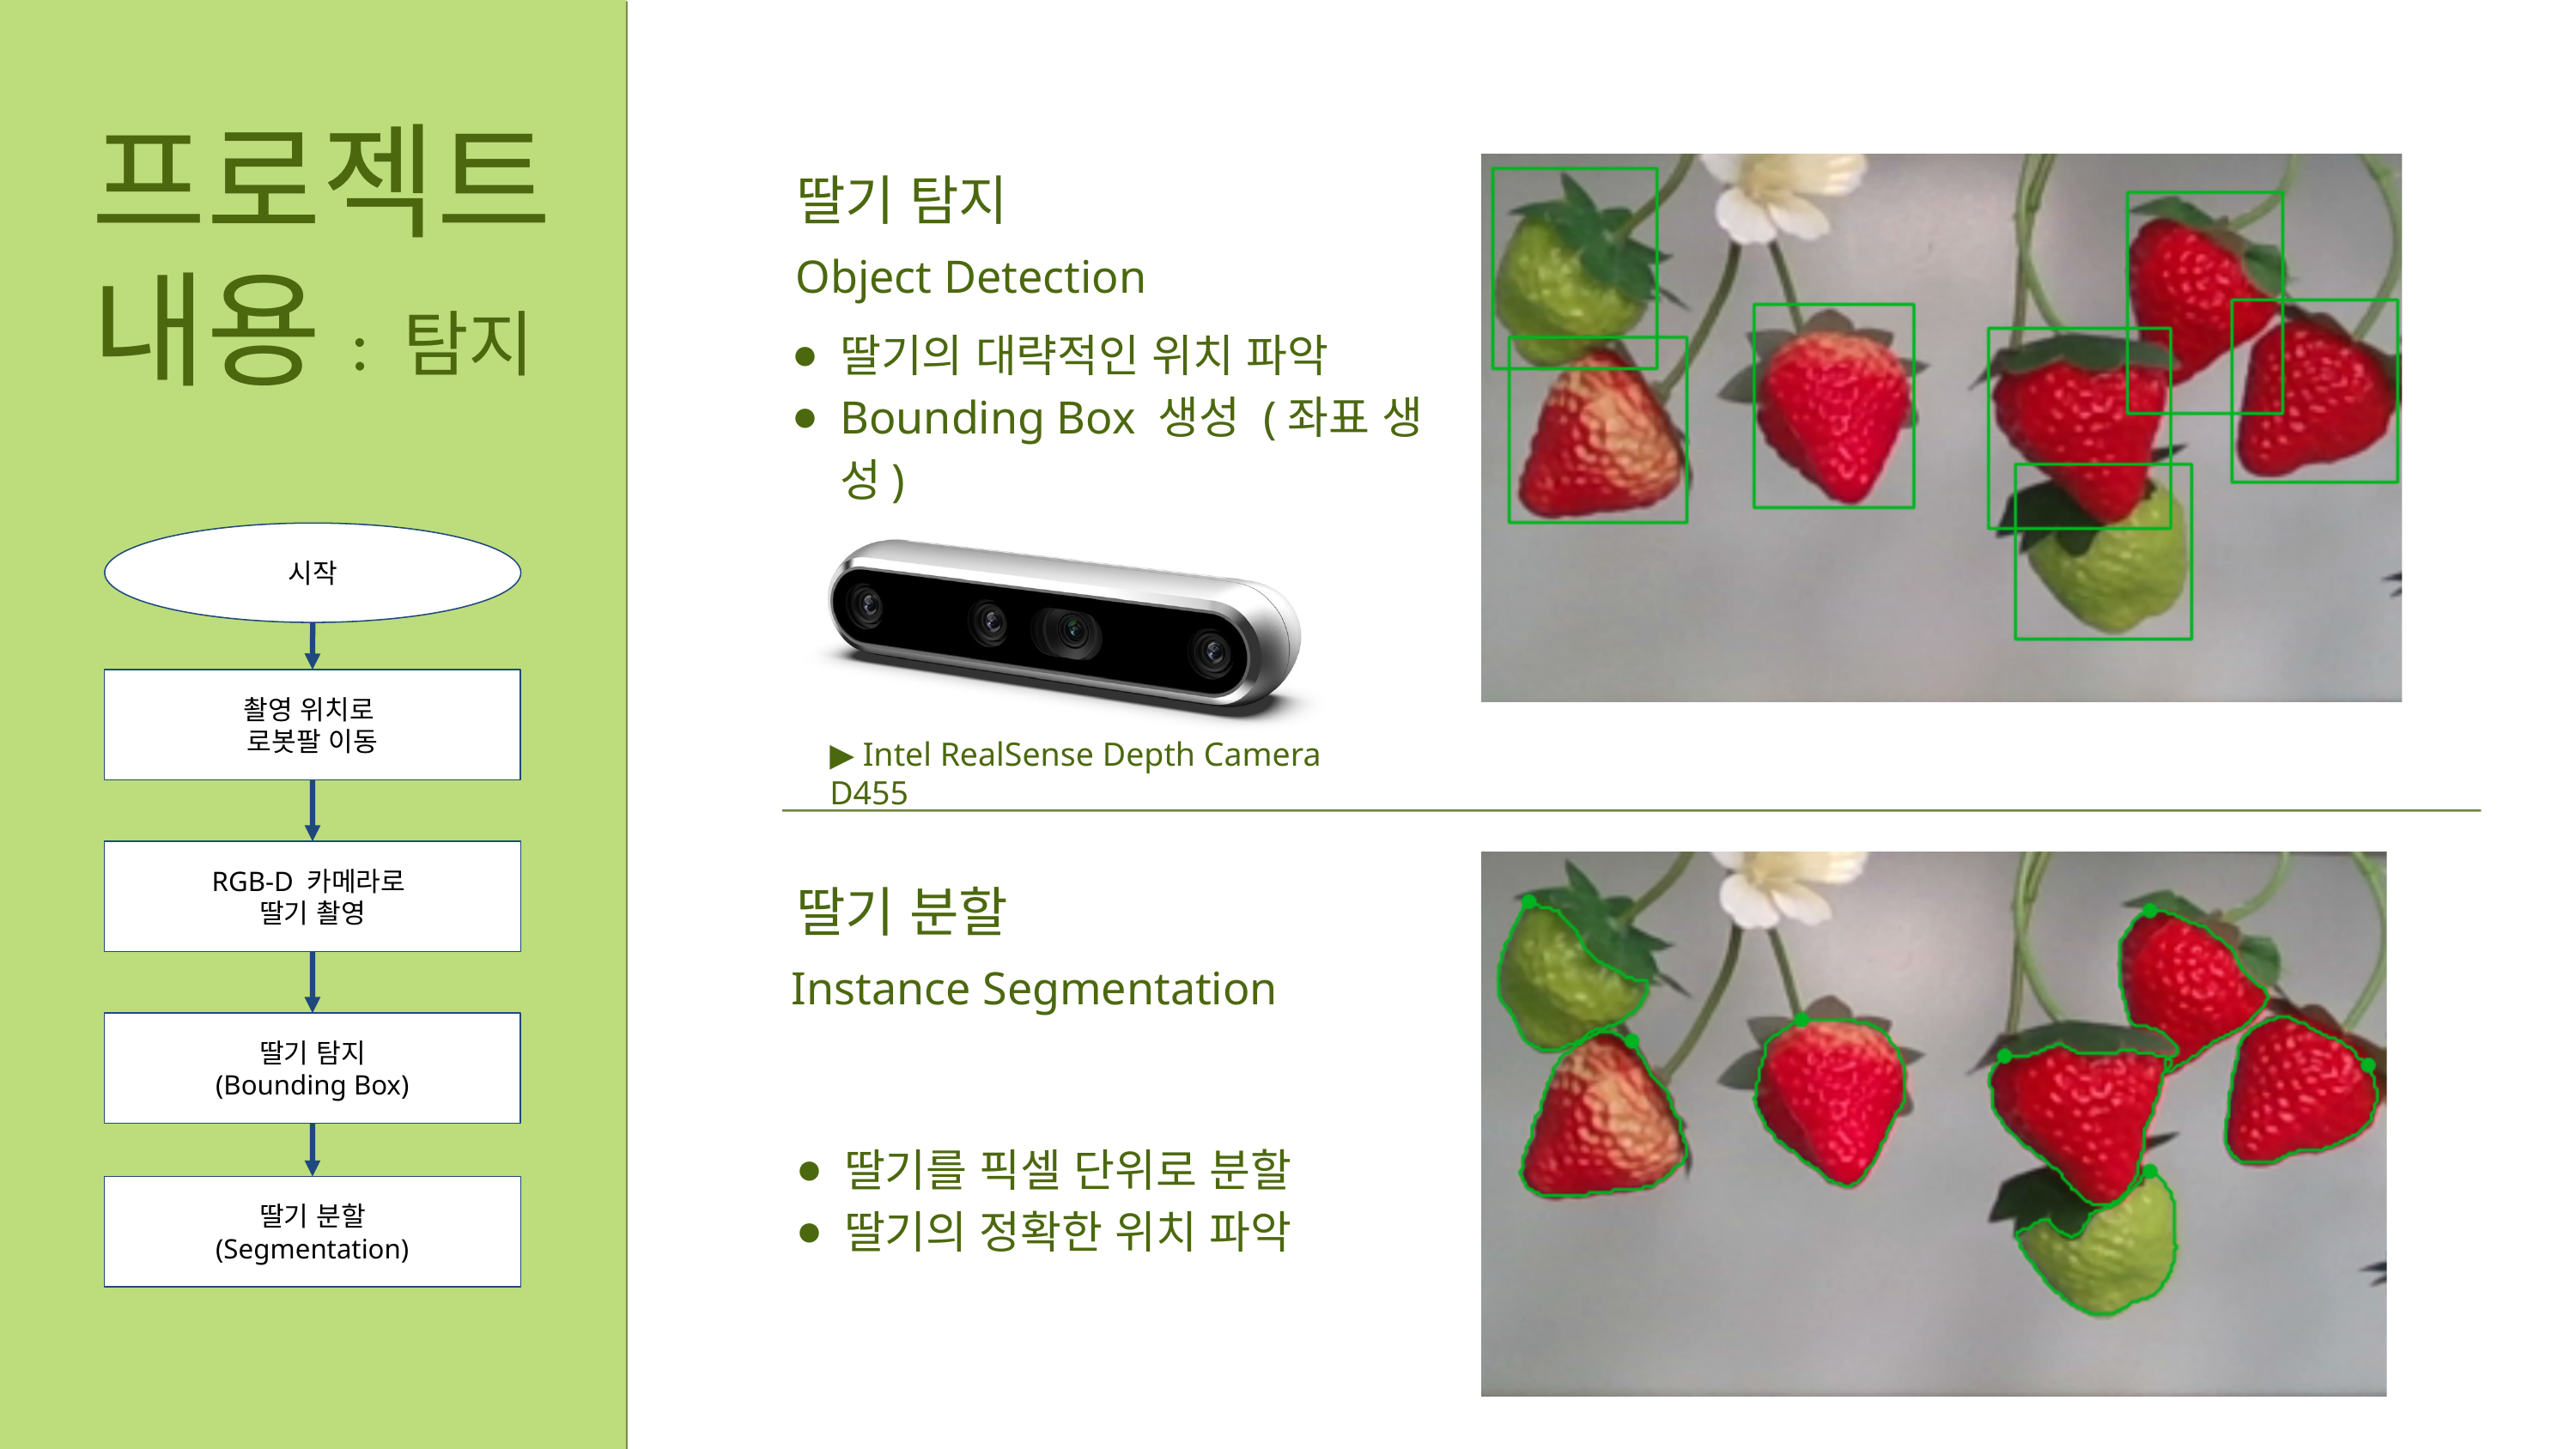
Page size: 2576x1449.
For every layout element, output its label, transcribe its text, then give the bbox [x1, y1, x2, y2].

text_box 딸기 분할 [796, 829, 1144, 920]
text_box 딸기를 픽셀 단위로 분할 딸기의 정확한 위치 파악 [795, 1040, 1469, 1351]
text_box 딸기 탐지 [796, 118, 1144, 209]
text_box 딸기의 대략적인 위치 파악 Bounding Box 생성 (좌표 생성) [791, 256, 1465, 307]
picture [0, 0, 1353, 1449]
picture [1480, 852, 2387, 1397]
picture [782, 809, 2482, 813]
picture [1480, 153, 2403, 702]
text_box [104, 523, 521, 1288]
text_box : 탐지 [633, 307, 1476, 371]
text_box Object Detection [795, 209, 1321, 256]
text_box 딸기의 대략적인 위치 파악 Bounding Box 생성 (좌표 생성) [791, 371, 1465, 568]
text_box Instance Segmentation [791, 920, 1400, 1045]
text_box ▶ Intel RealSense Depth Camera D455 [817, 727, 1422, 808]
